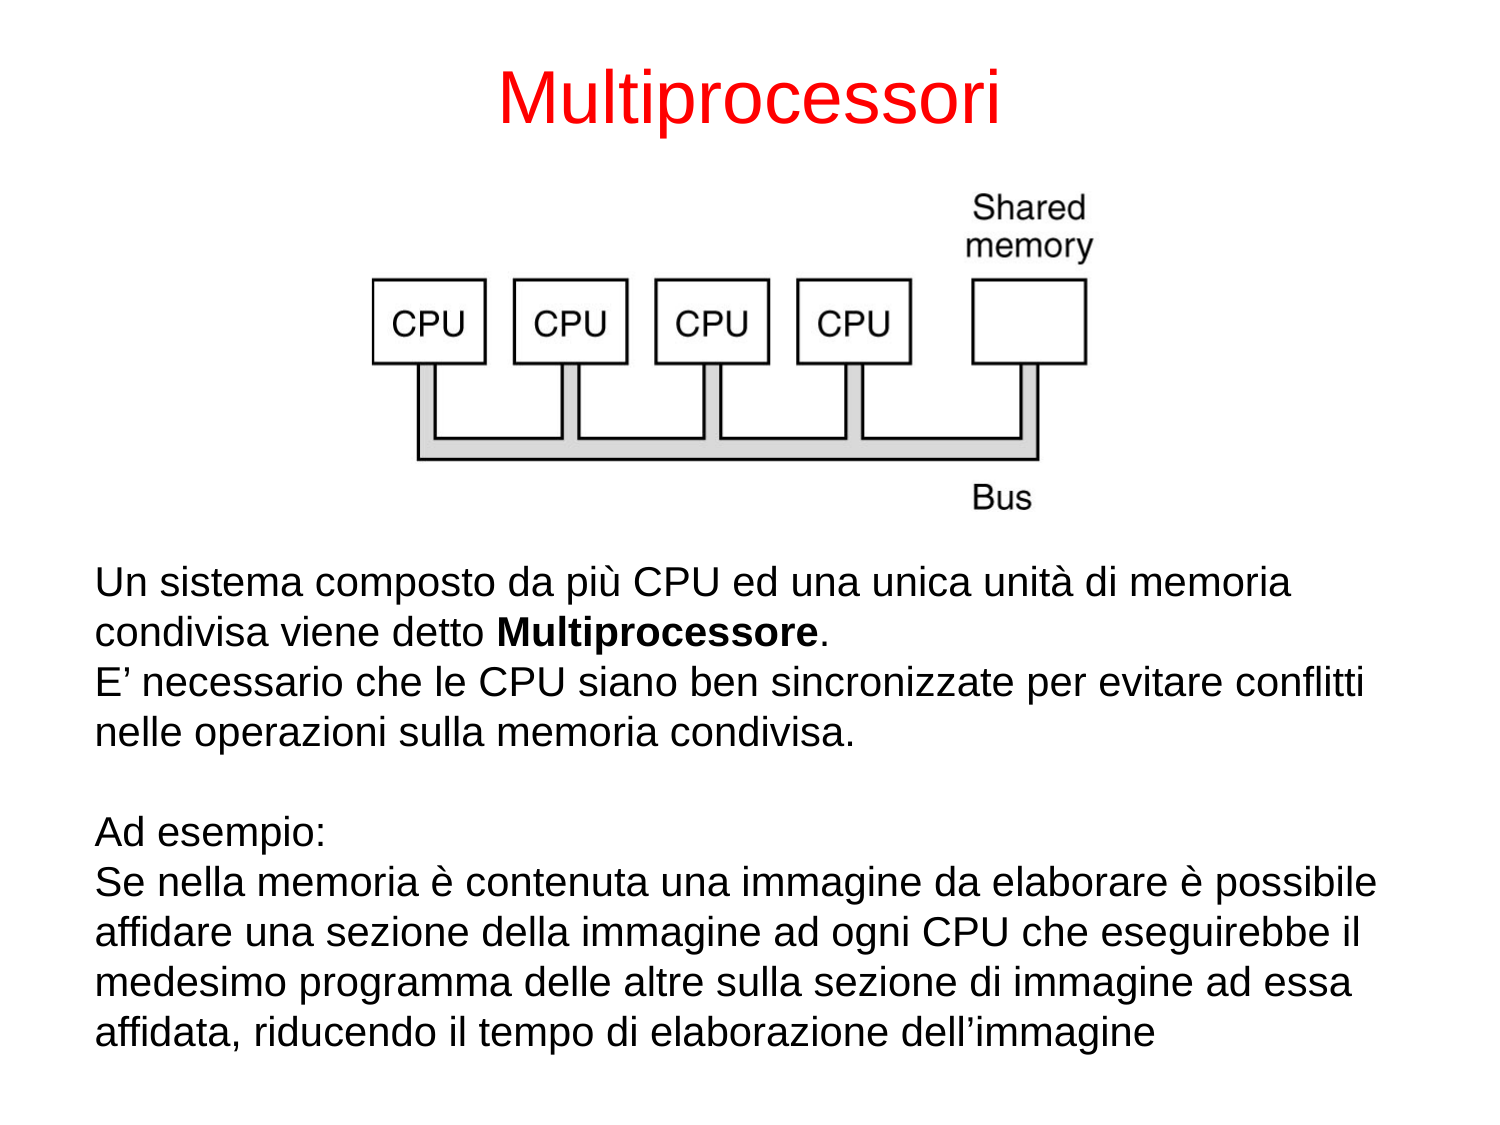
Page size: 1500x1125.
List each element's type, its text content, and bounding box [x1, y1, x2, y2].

title Multiprocessori [0, 0, 1500, 188]
picture [371, 153, 1129, 539]
text_box Un sistema composto da più CPU ed una unica unità di memoria condivisa viene detto Multiprocessore. E’ necessario che le CPU siano ben sincronizzate per evitare conflitti nelle operazioni sulla memoria condivisa. Ad esempio: Se nella memoria è contenuta una immagine da elaborare è possibile affidare una sezione della immagine ad ogni CPU che eseguirebbe il medesimo programma delle altre sulla sezione di immagine ad essa affidata, riducendo il tempo di elaborazione dell’immagine [79, 547, 1400, 1063]
